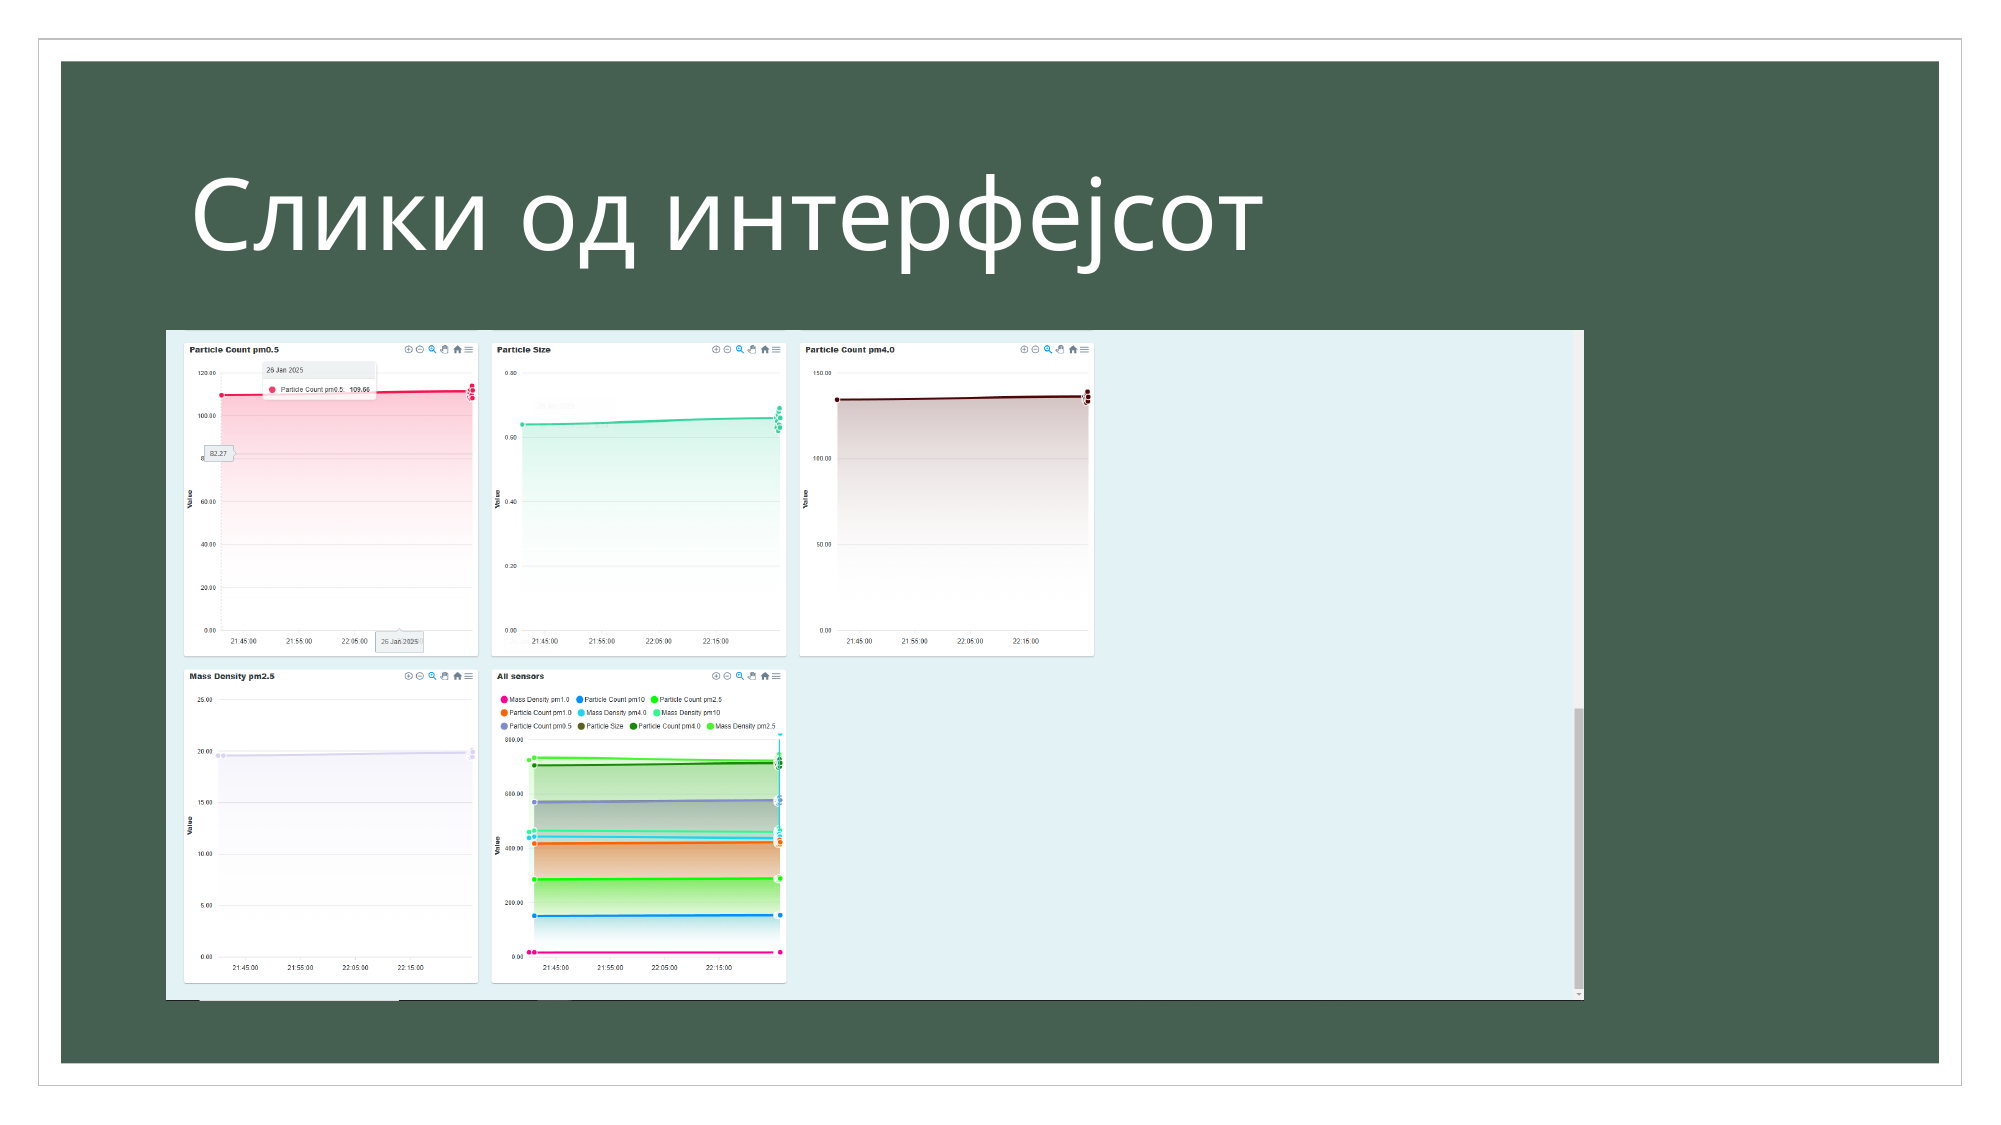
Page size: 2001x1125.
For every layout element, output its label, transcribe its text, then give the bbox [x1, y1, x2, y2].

title Слики од интерфејсот [174, 105, 1825, 331]
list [166, 330, 1584, 1001]
